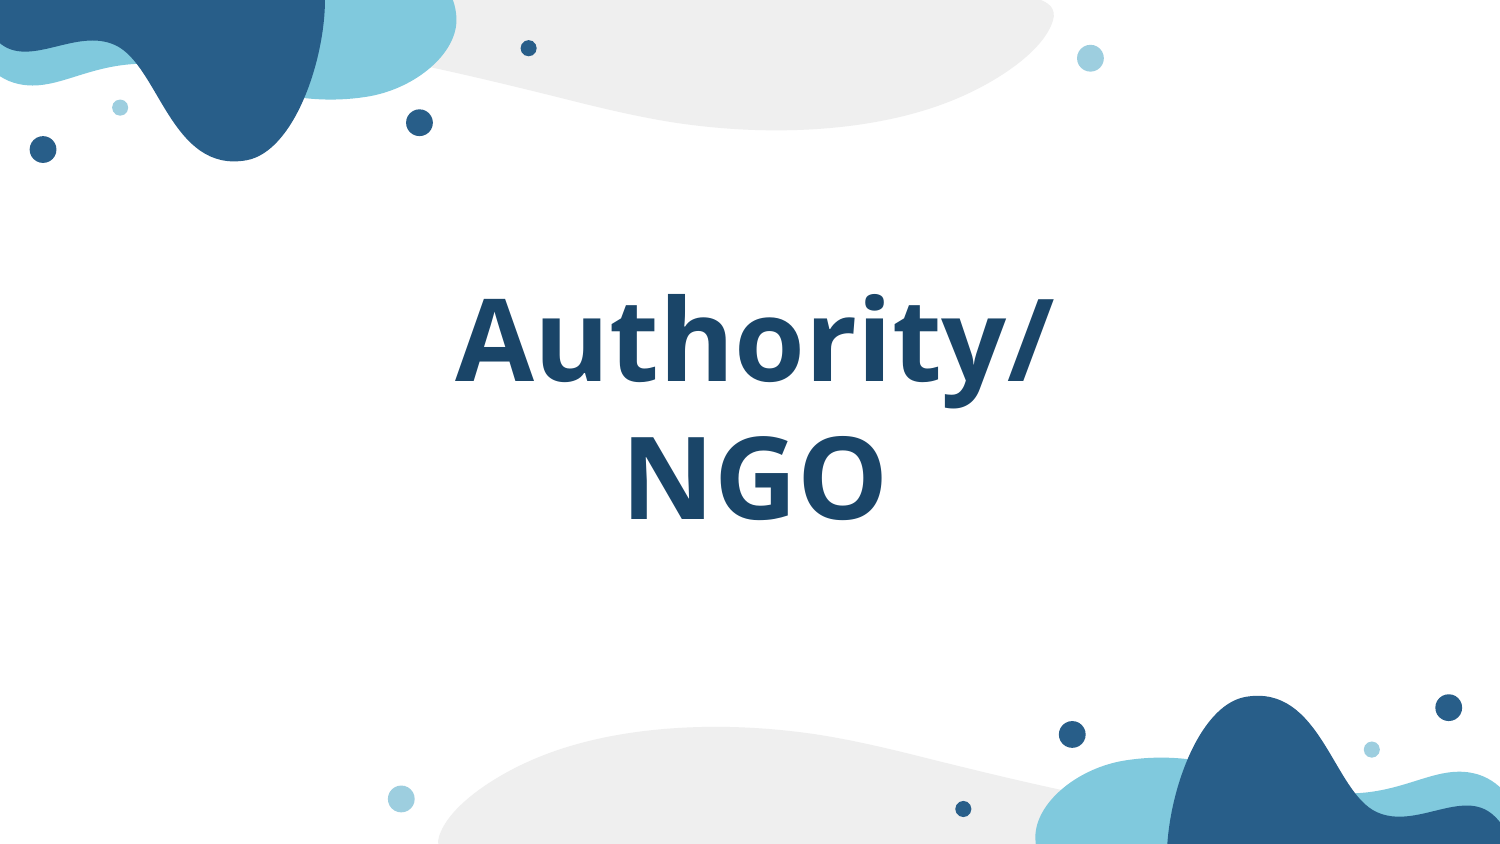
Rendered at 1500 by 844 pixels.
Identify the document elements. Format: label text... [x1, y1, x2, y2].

text_box Authority/NGO [327, 257, 1183, 552]
